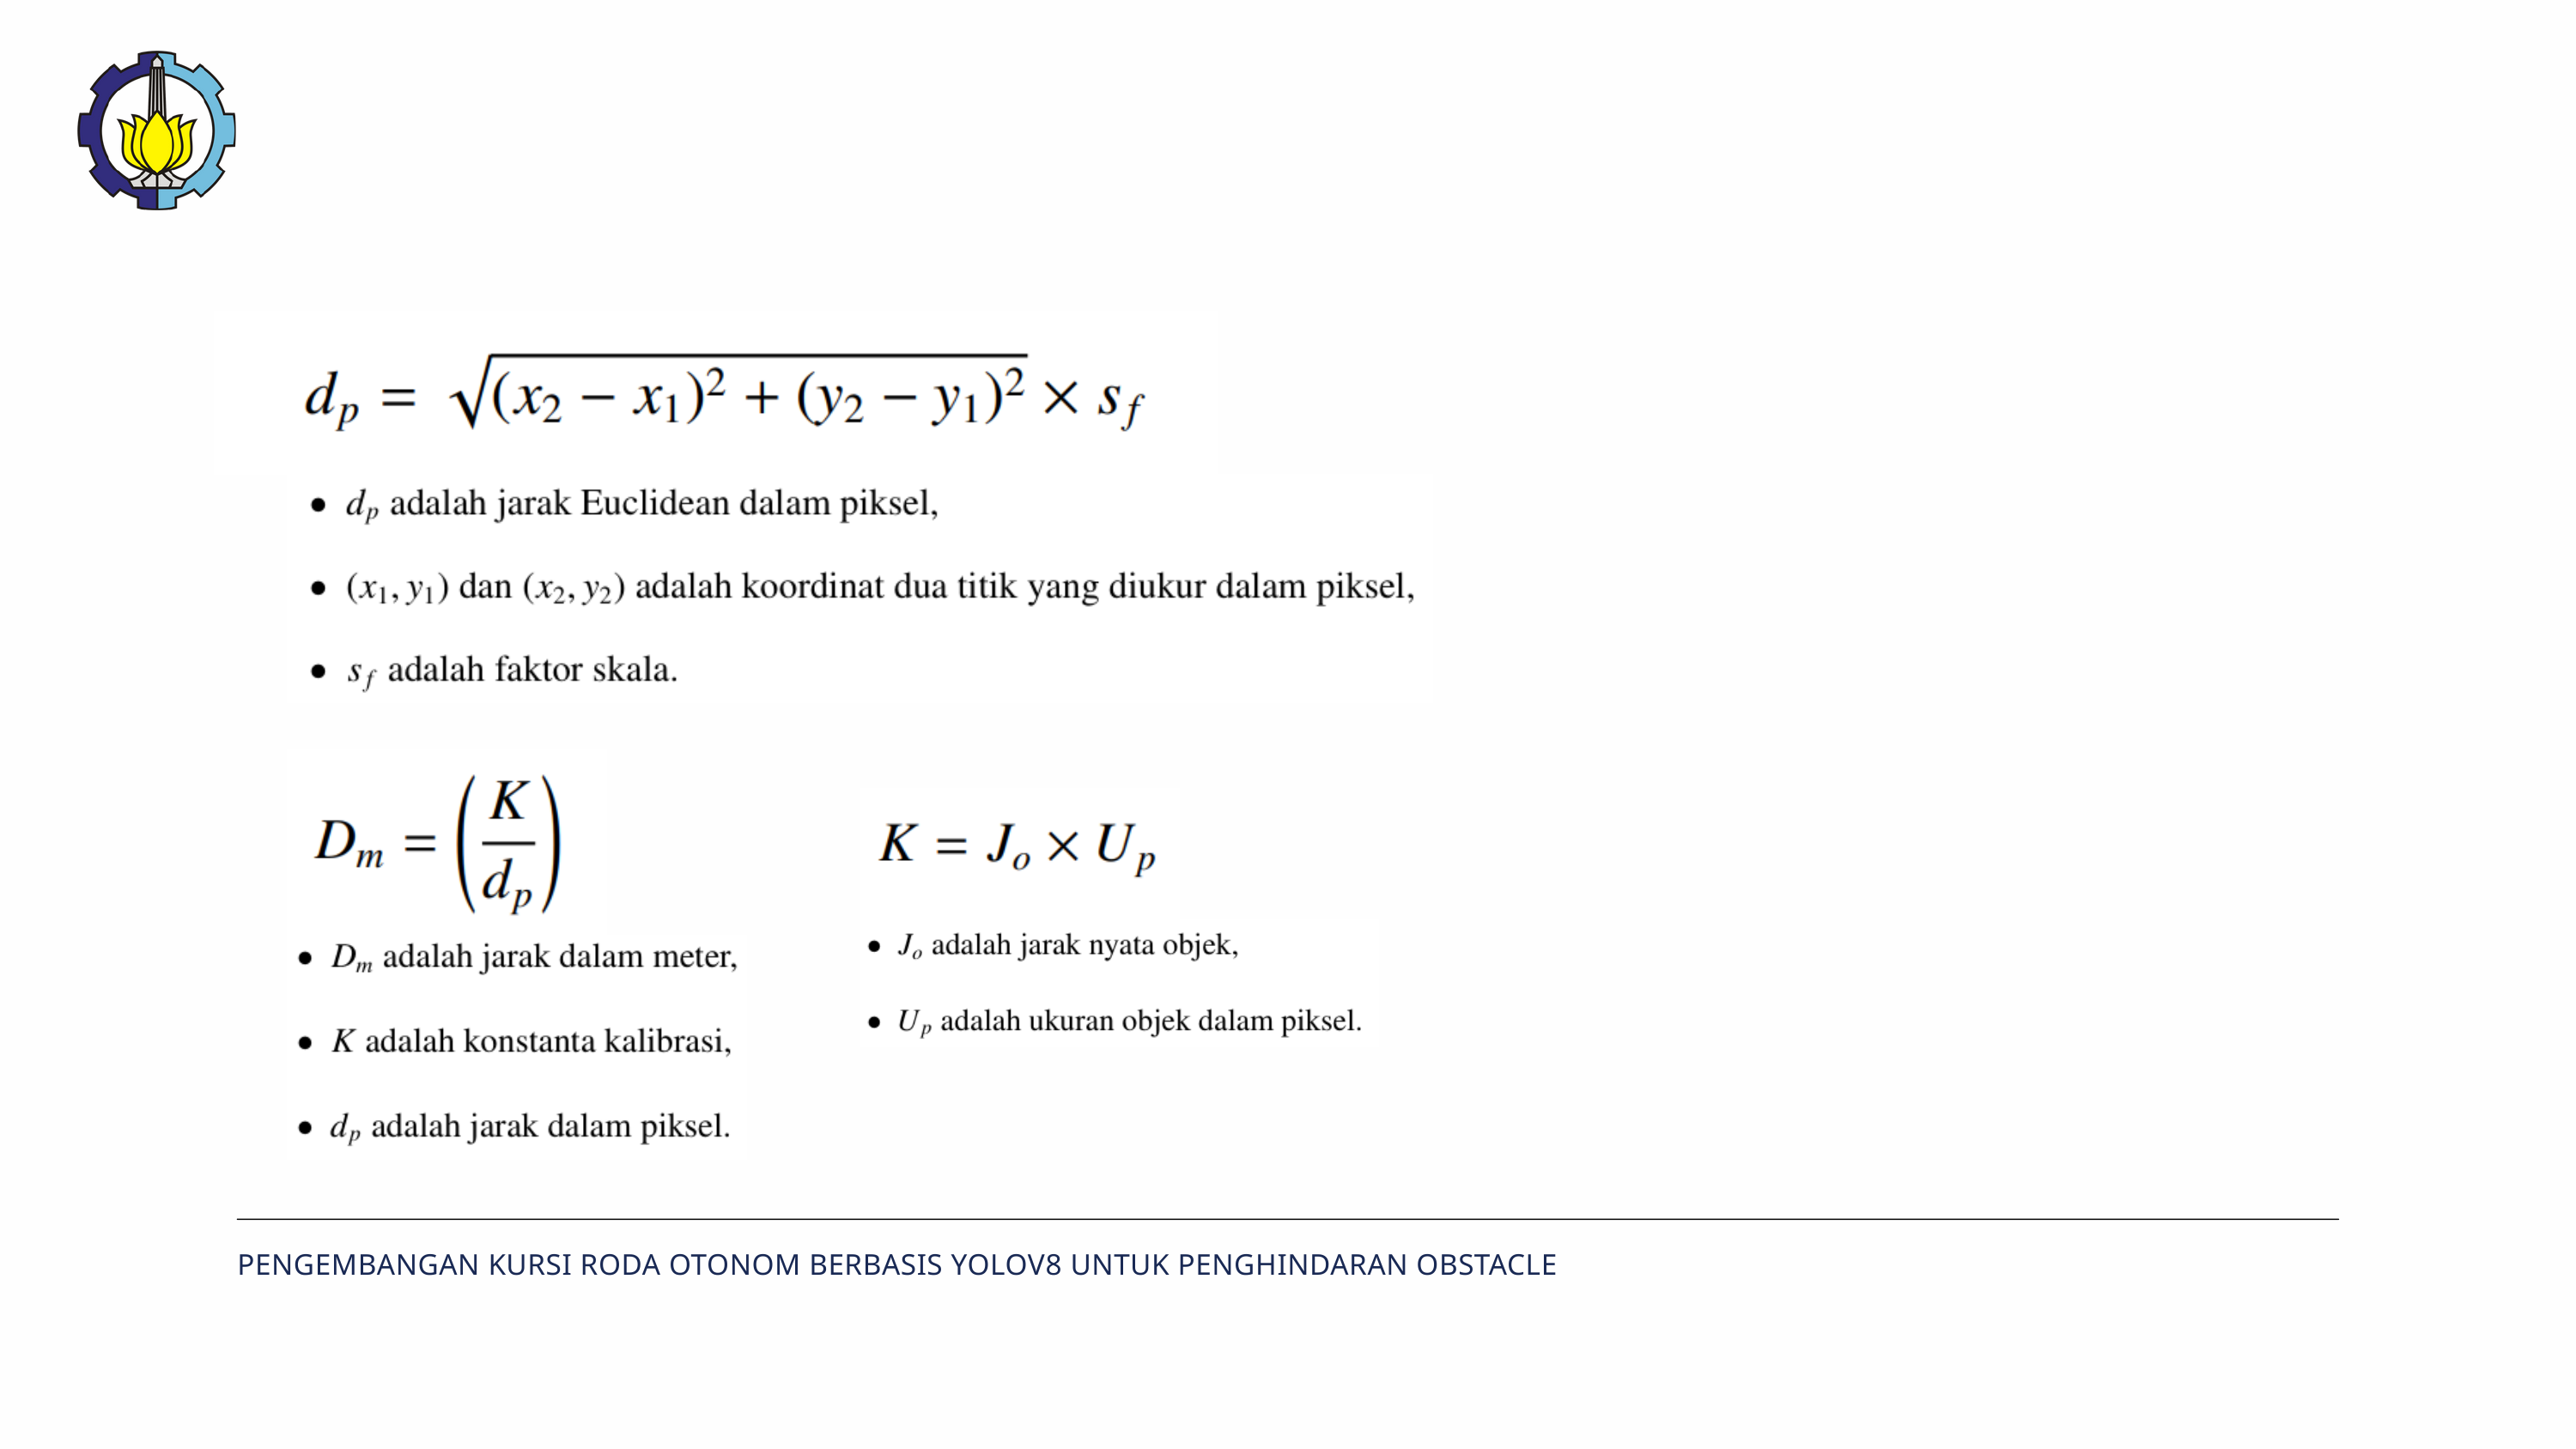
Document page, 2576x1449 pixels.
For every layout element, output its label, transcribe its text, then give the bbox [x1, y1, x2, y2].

text_box [76, 51, 236, 210]
text_box [860, 788, 1181, 919]
text_box PENGEMBANGAN KURSI RODA OTONOM BERBASIS YOLOV8 UNTUK PENGHINDARAN OBSTACLE [237, 1240, 2284, 1281]
text_box [213, 311, 1218, 475]
text_box [286, 749, 608, 935]
text_box [860, 919, 1380, 1047]
text_box [286, 935, 748, 1160]
text_box [286, 474, 1434, 704]
